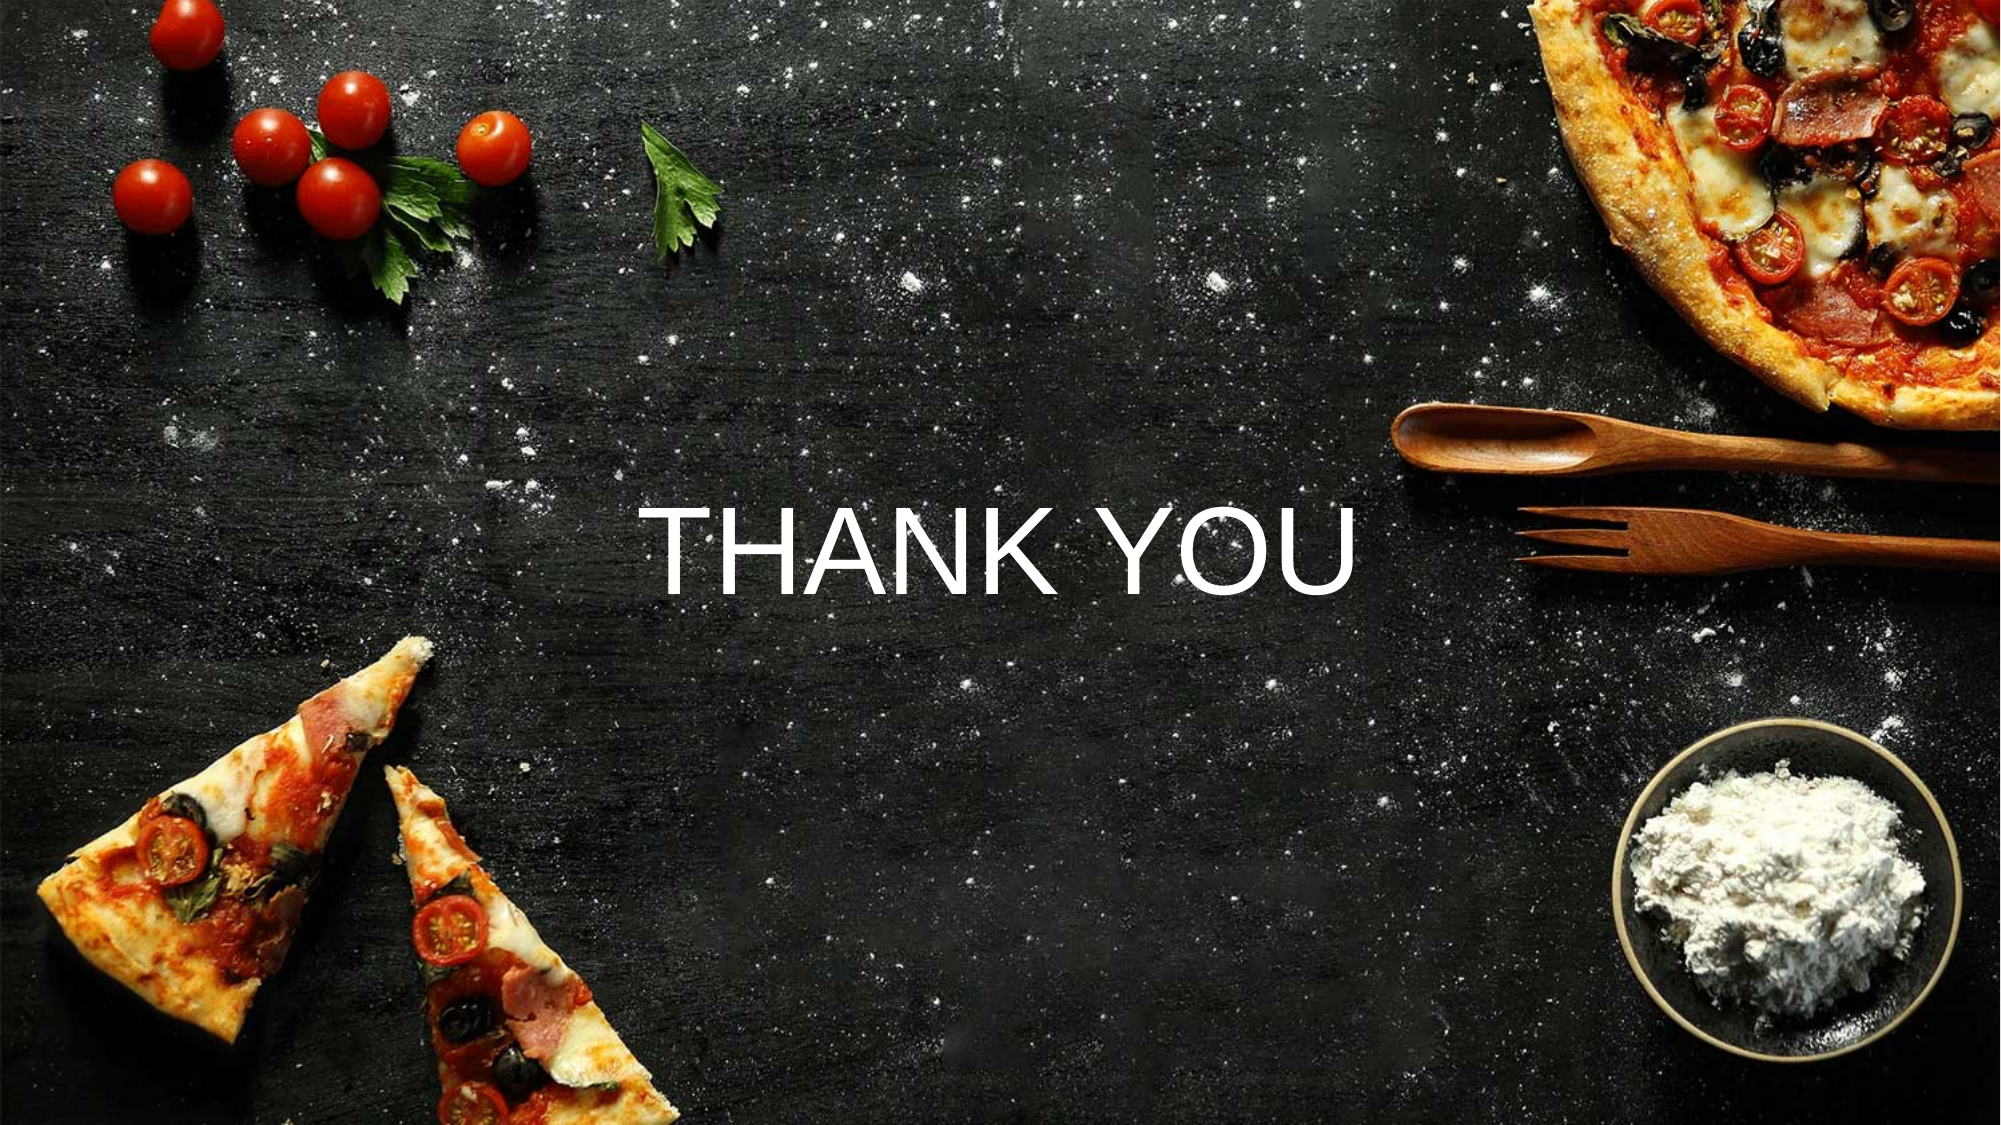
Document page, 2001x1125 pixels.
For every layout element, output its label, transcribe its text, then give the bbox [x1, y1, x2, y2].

picture [0, 0, 2001, 1125]
text_box THANK YOU [0, 462, 2000, 627]
